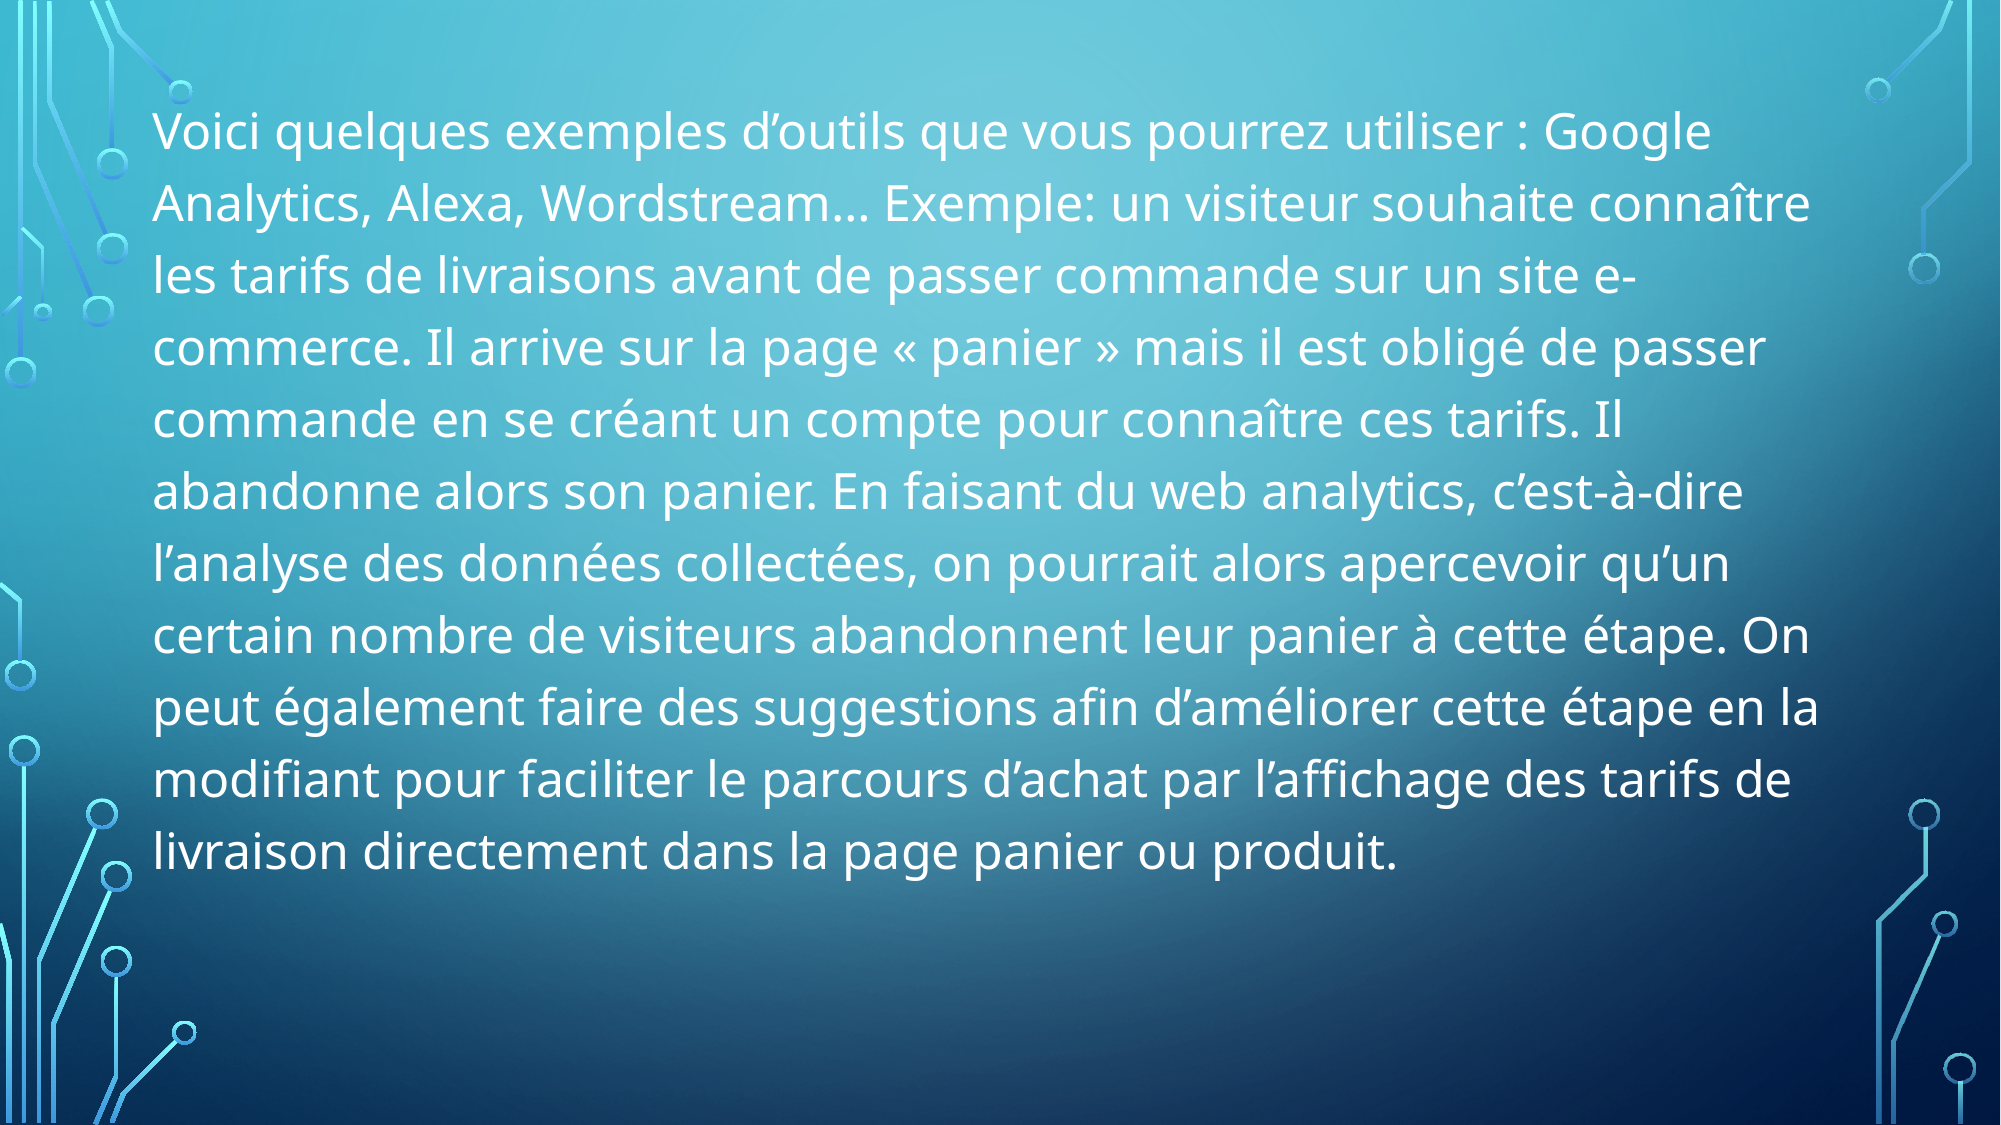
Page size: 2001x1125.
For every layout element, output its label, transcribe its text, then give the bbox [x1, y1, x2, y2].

list Voici quelques exemples d’outils que vous pourrez utiliser : Google Analytics, Alexa, Wordstream… Exemple: un visiteur souhaite connaître les tarifs de livraisons avant de passer commande sur un site e-commerce. Il arrive sur la page « panier » mais il est obligé de passer commande en se créant un compte pour connaître ces tarifs. Il abandonne alors son panier. En faisant du web analytics, c’est-à-dire l’analyse des données collectées, on pourrait alors apercevoir qu’un certain nombre de visiteurs abandonnent leur panier à cette étape. On peut également faire des suggestions afin d’améliorer cette étape en la modifiant pour faciliter le parcours d’achat par l’affichage des tarifs de livraison directement dans la page panier ou produit. [137, 80, 1863, 1014]
